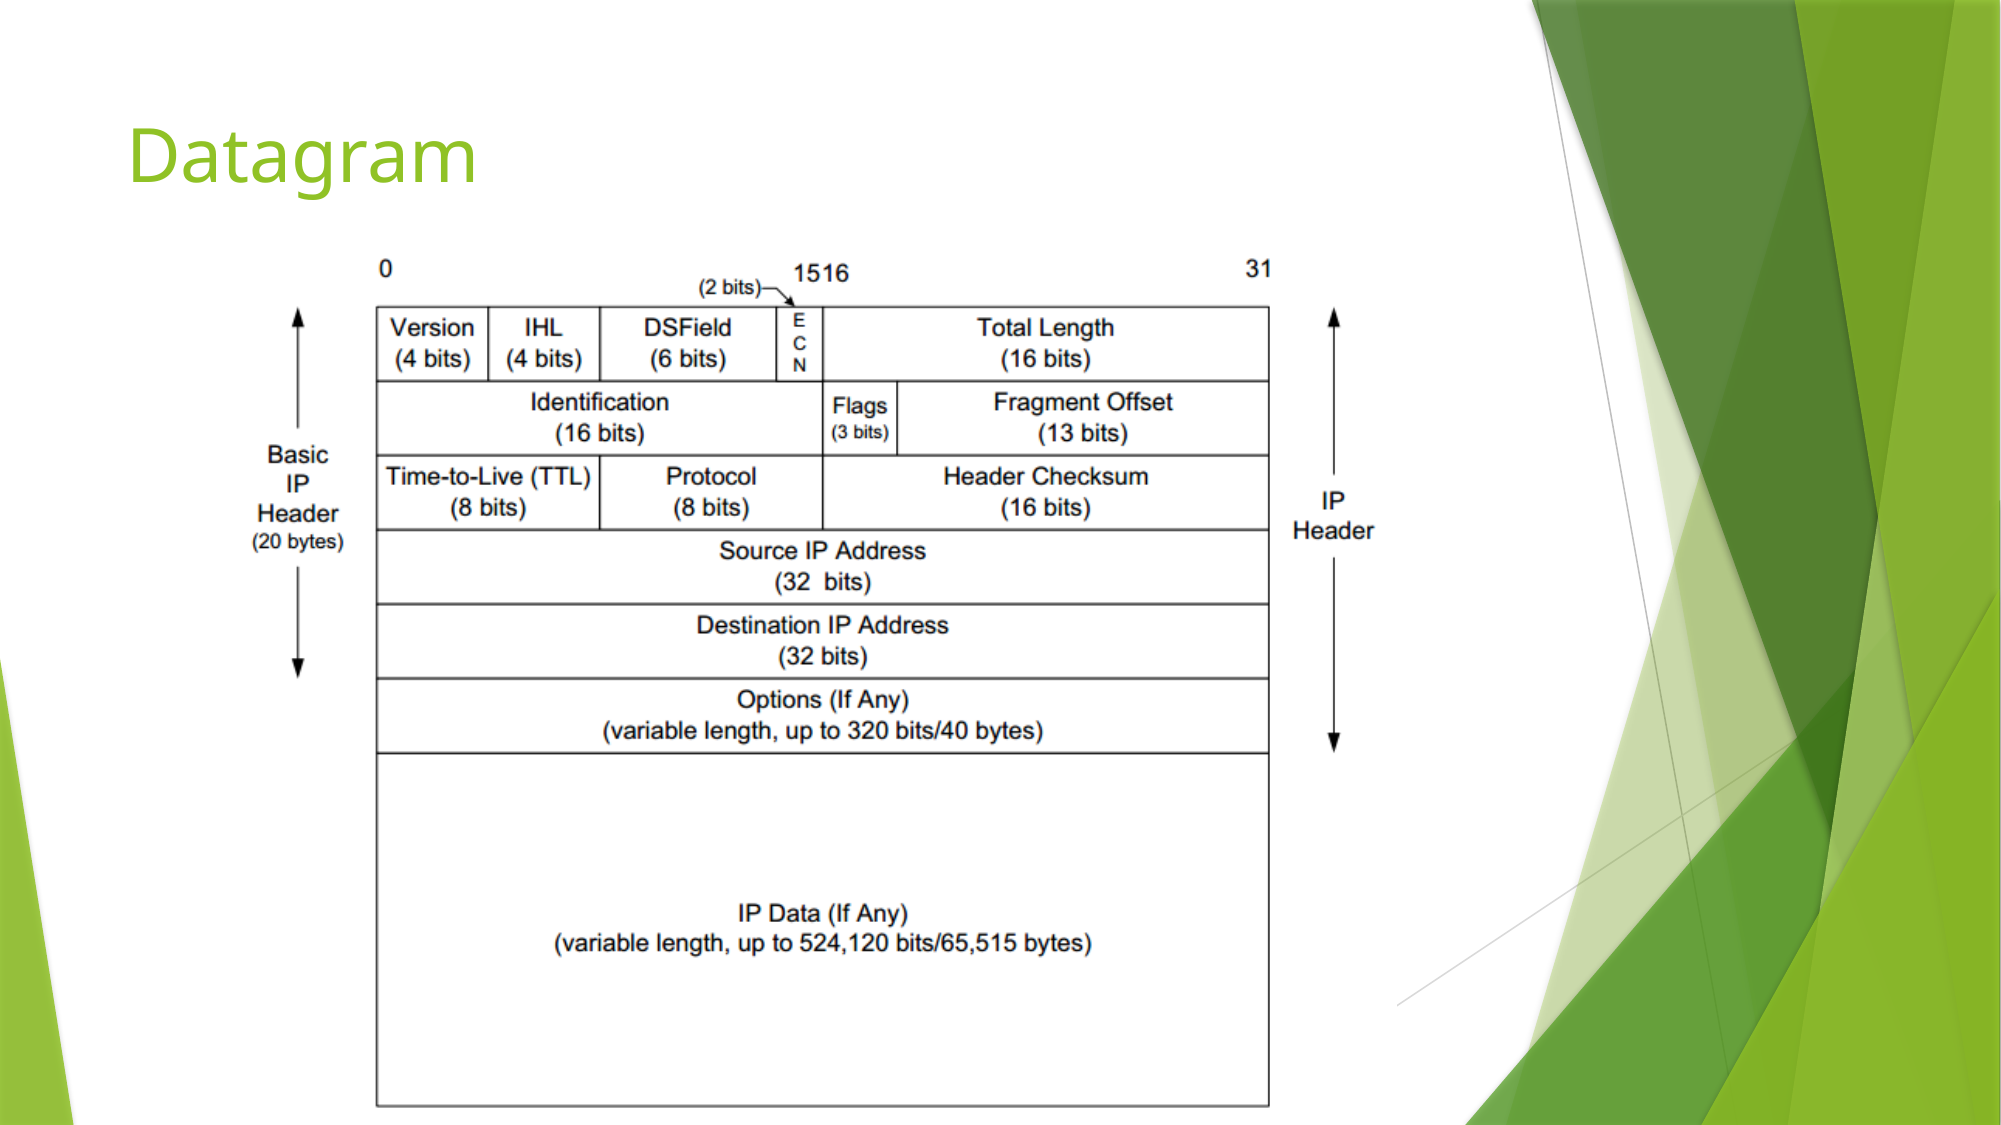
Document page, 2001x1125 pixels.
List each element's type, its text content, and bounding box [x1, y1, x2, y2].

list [235, 237, 1398, 1125]
title Datagram [111, 99, 1522, 317]
